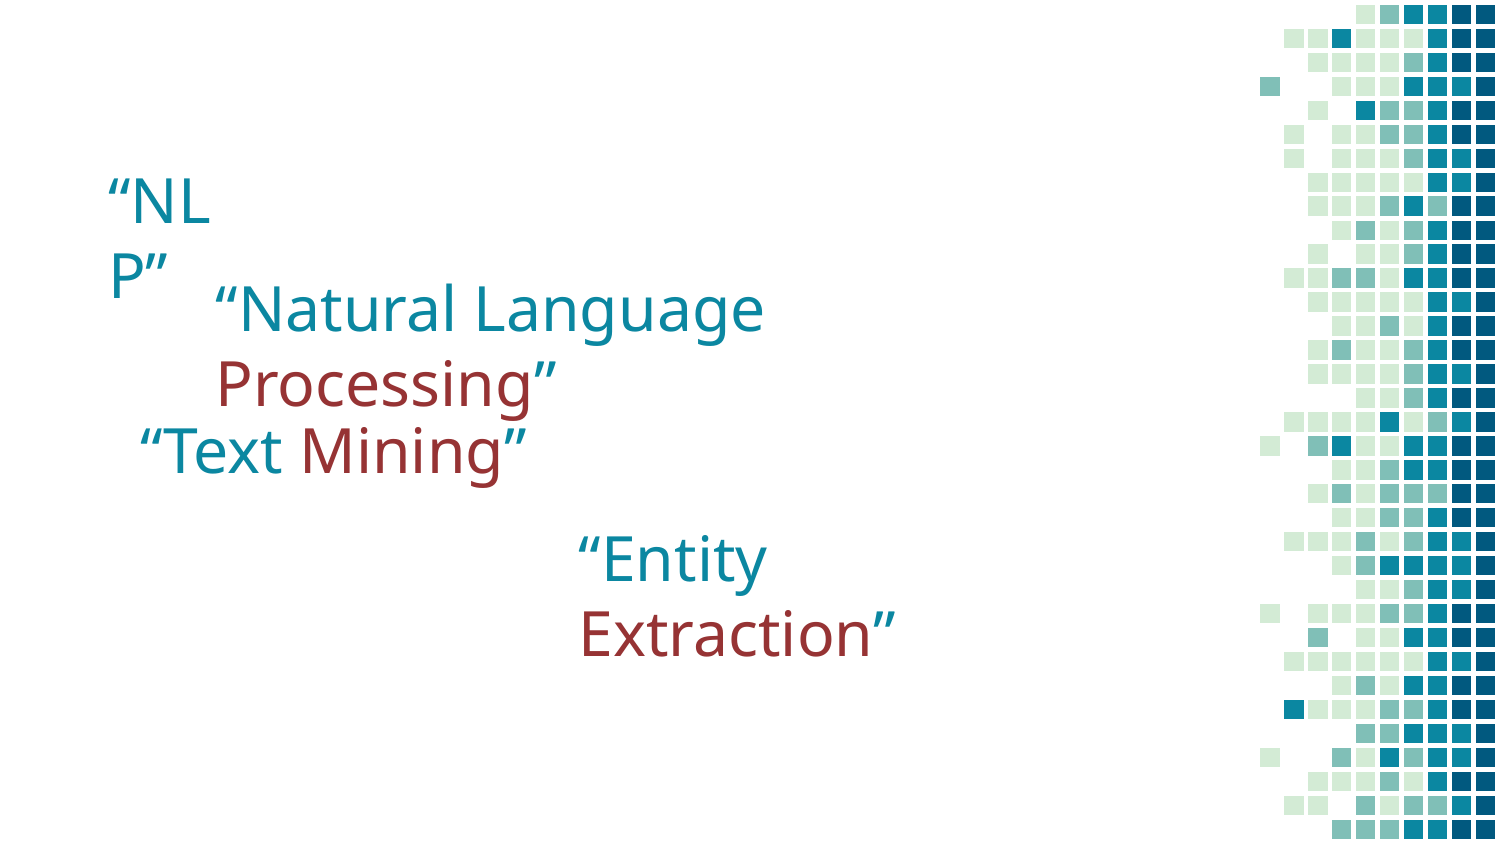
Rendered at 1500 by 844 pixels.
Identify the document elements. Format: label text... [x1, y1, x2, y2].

text_box “Entity Extraction” [563, 503, 1023, 638]
text_box “Natural Language Processing” [200, 253, 1069, 388]
text_box “Text Mining” [125, 395, 994, 530]
text_box “NLP” [93, 145, 262, 280]
